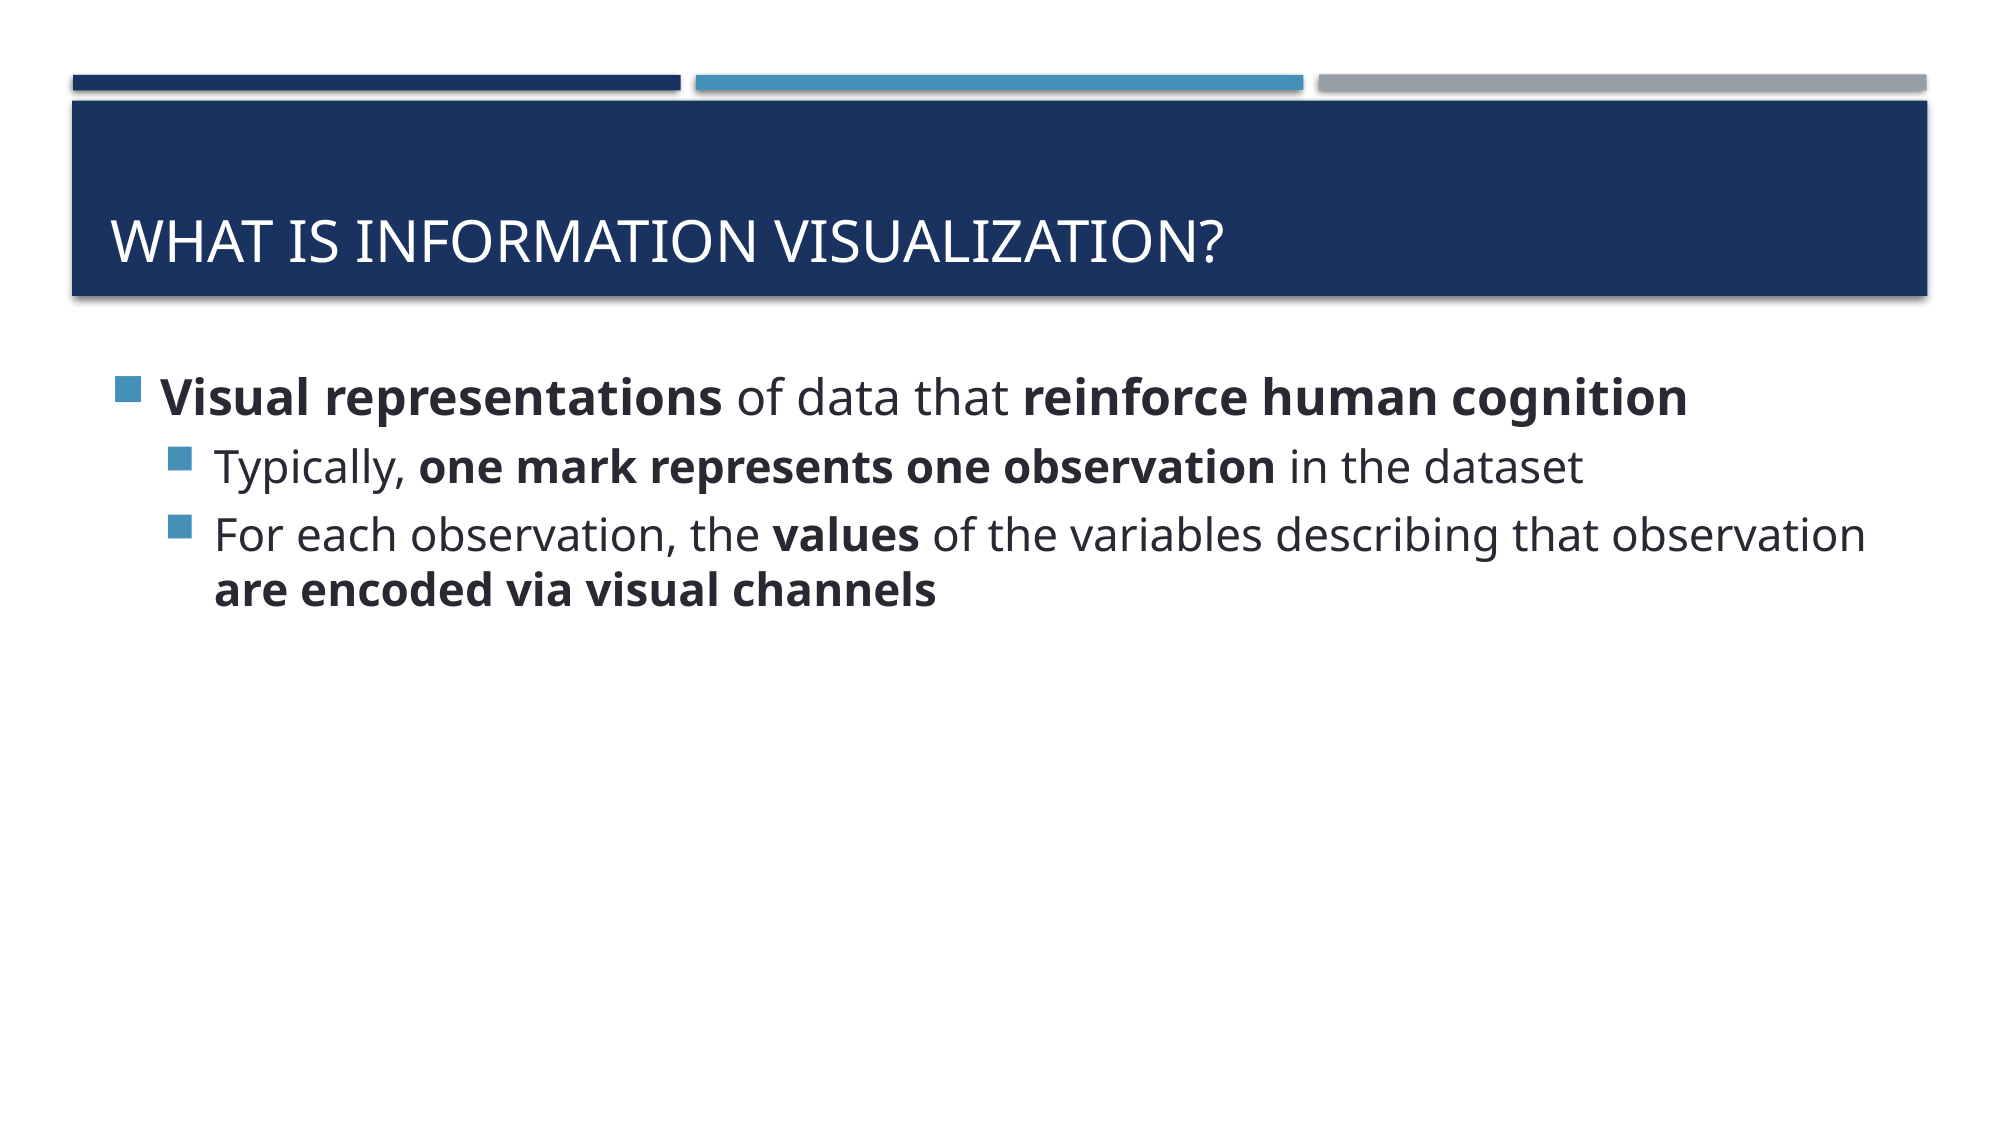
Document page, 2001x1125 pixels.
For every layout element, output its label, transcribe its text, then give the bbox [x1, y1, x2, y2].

list Visual representations of data that reinforce human cognition Typically, one mark represents one observation in the dataset For each observation, the values of the variables describing that observation are encoded via visual channels [95, 357, 1905, 962]
title What is information visualization? [95, 115, 1905, 282]
